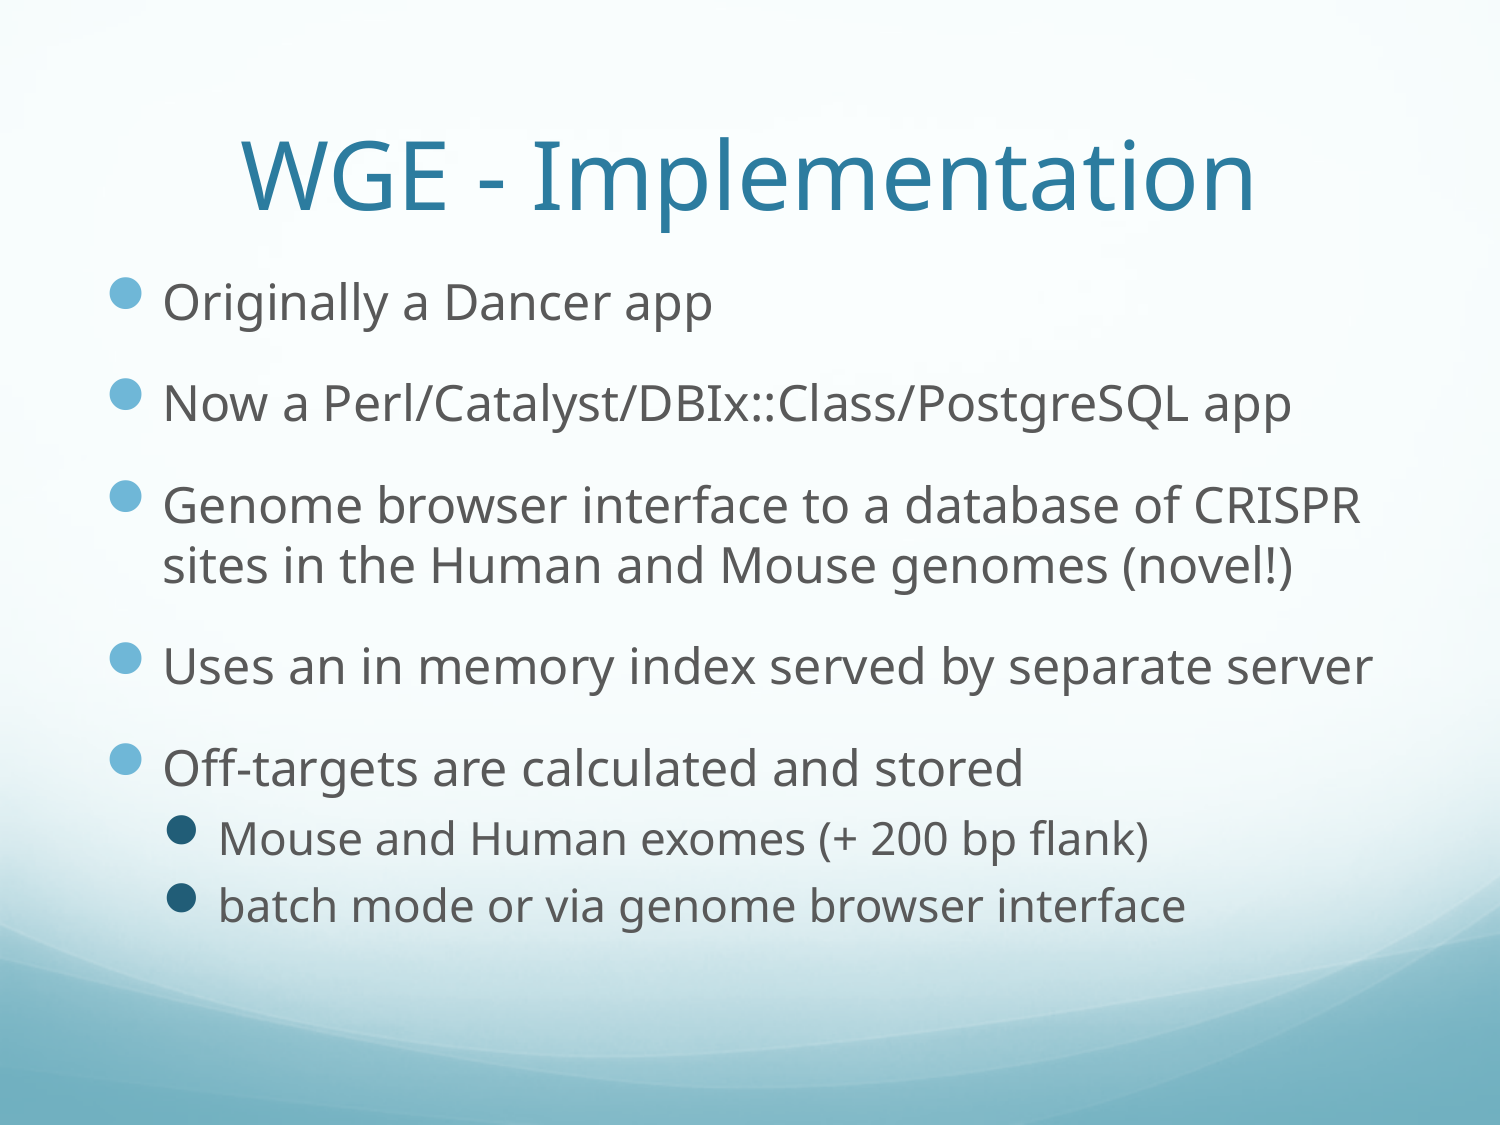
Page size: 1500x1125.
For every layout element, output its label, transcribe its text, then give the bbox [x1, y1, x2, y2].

title WGE - Implementation [90, 17, 1410, 237]
list Originally a Dancer app Now a Perl/Catalyst/DBIx::Class/PostgreSQL app Genome browser interface to a database of CRISPR sites in the Human and Mouse genomes (novel!) Uses an in memory index served by separate server Off-targets are calculated and stored Mouse and Human exomes (+ 200 bp flank) batch mode or via genome browser interface [90, 262, 1410, 975]
